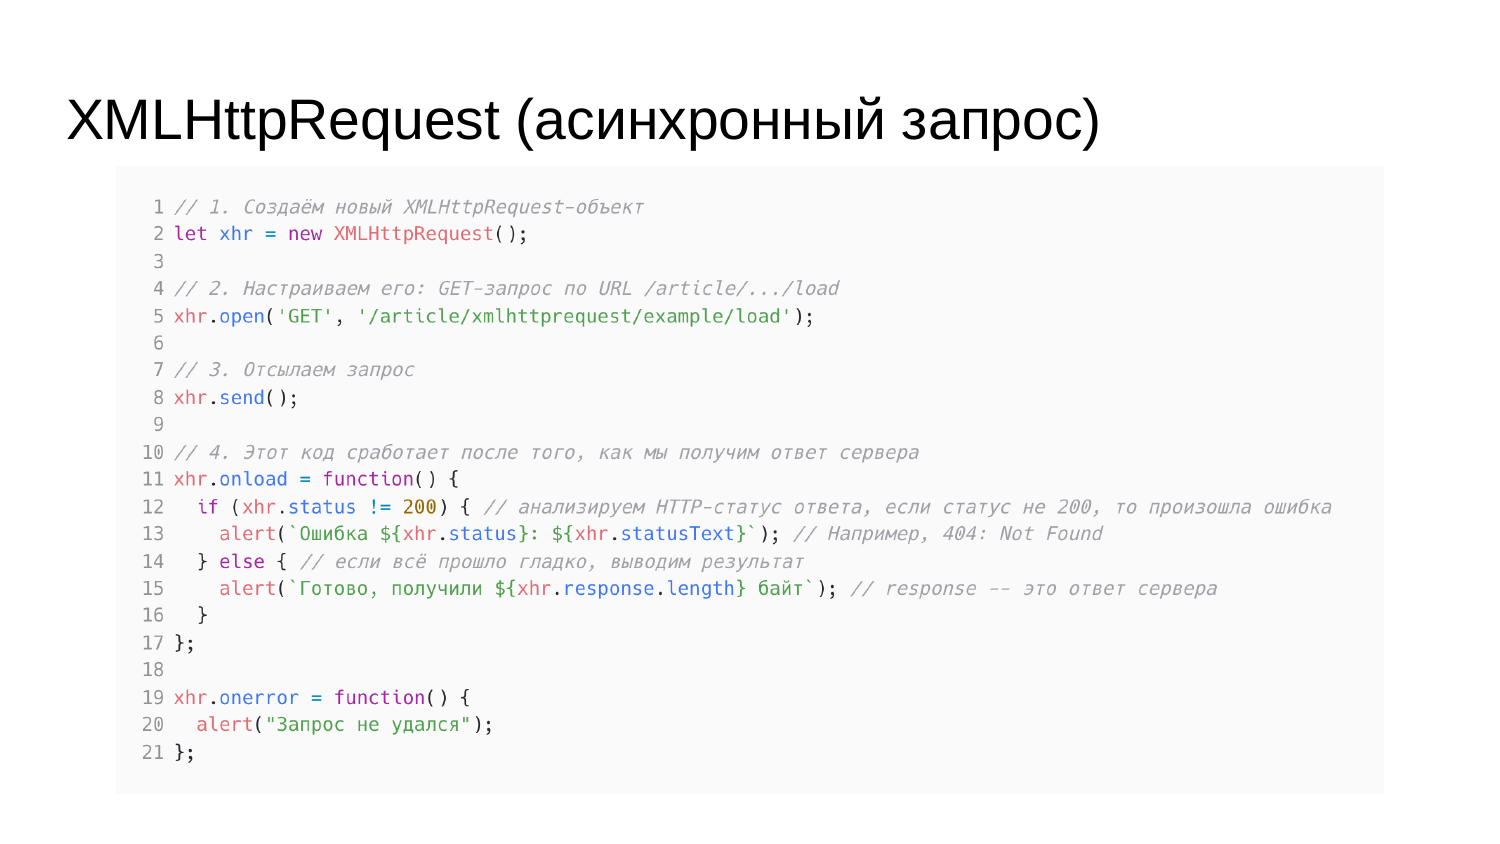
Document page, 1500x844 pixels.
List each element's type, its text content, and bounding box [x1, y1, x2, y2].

picture [115, 166, 1384, 794]
title XMLHttpRequest (асинхронный запрос) [51, 72, 1449, 167]
